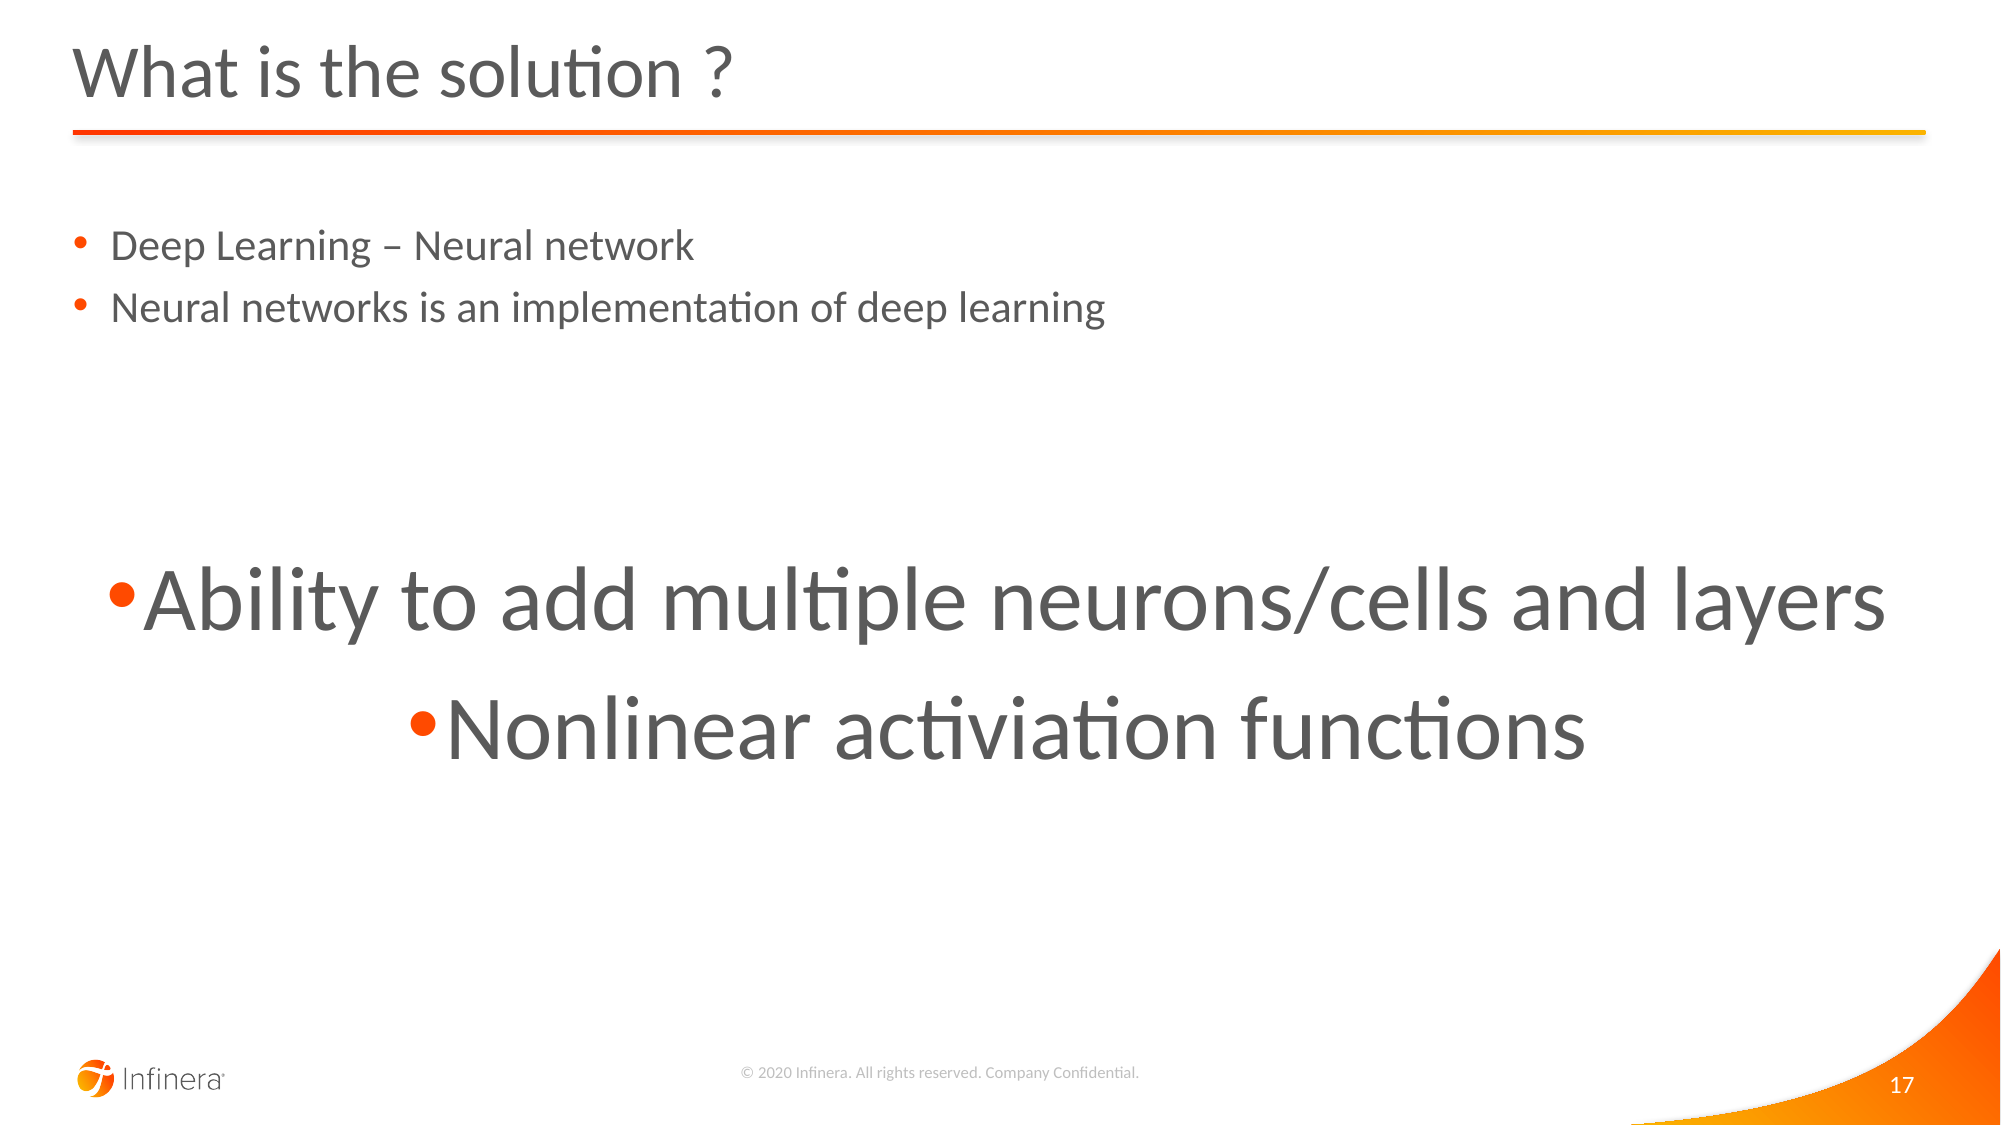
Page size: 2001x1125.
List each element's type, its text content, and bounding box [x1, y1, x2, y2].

picture [75, 1057, 227, 1100]
text_box Ability to add multiple neurons/cells and layers Nonlinear activiation functions [99, 531, 1933, 902]
title What is the solution ? [72, 1, 1906, 135]
list Deep Learning – Neural network Neural networks is an implementation of deep learning [72, 207, 1906, 401]
